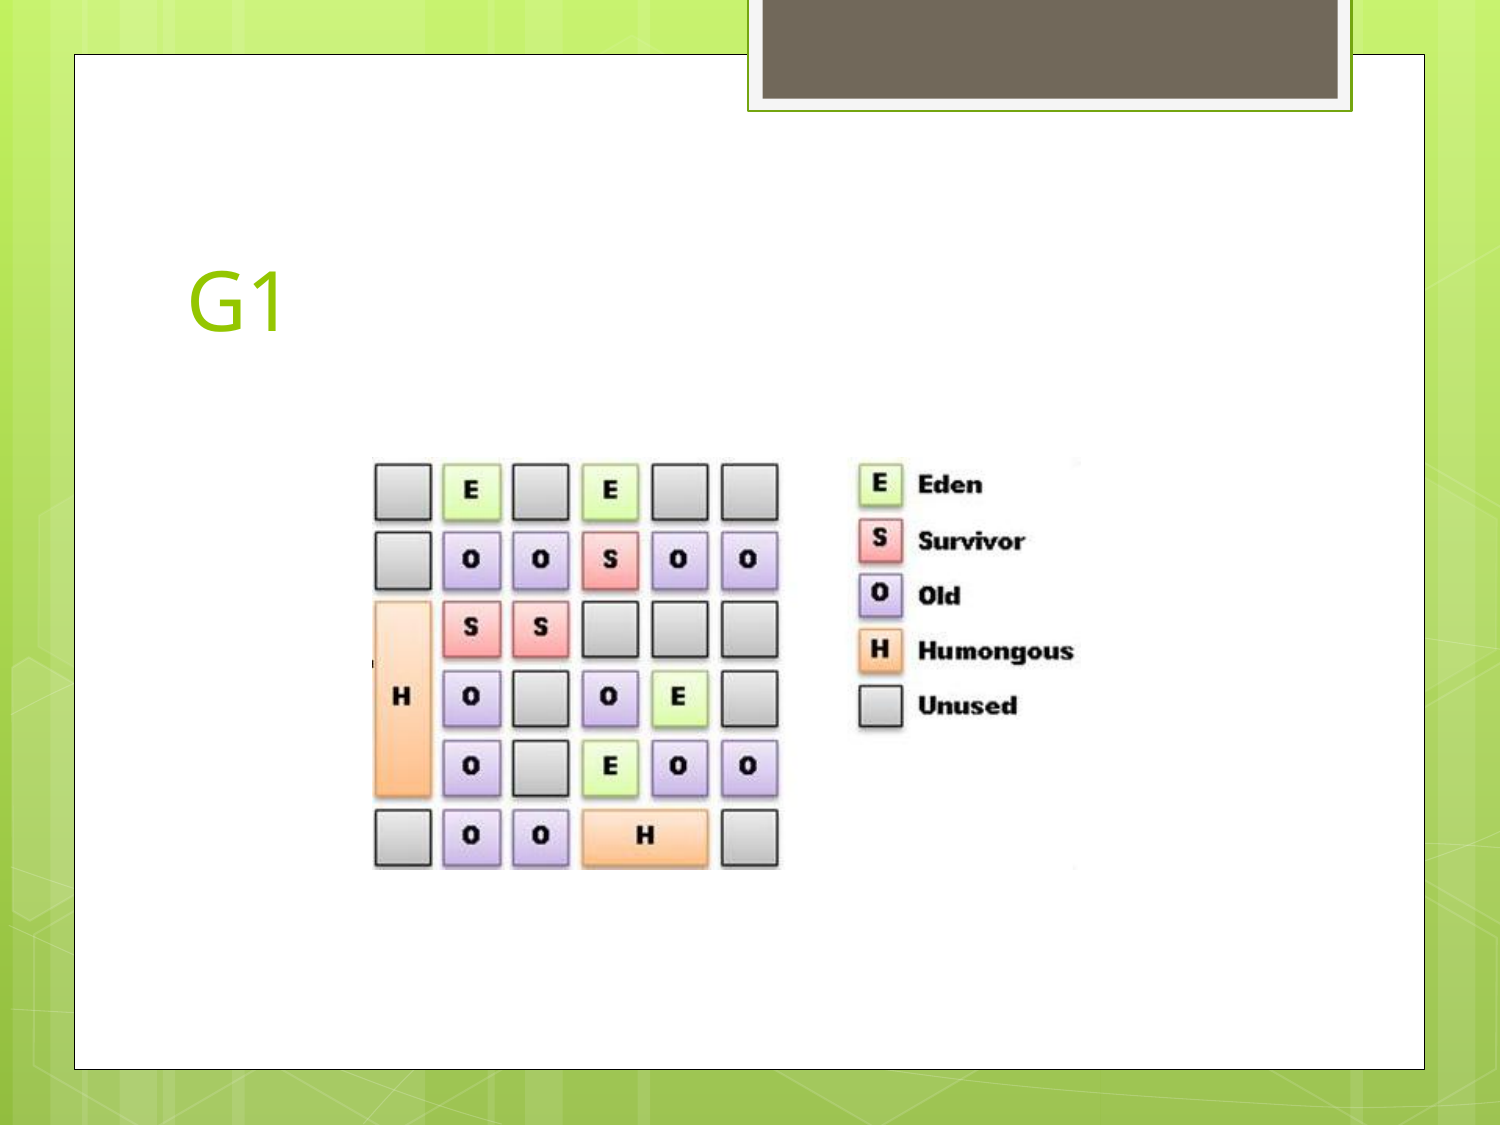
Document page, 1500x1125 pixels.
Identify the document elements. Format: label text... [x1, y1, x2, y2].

title G1 [171, 168, 1324, 357]
picture [372, 456, 1081, 870]
